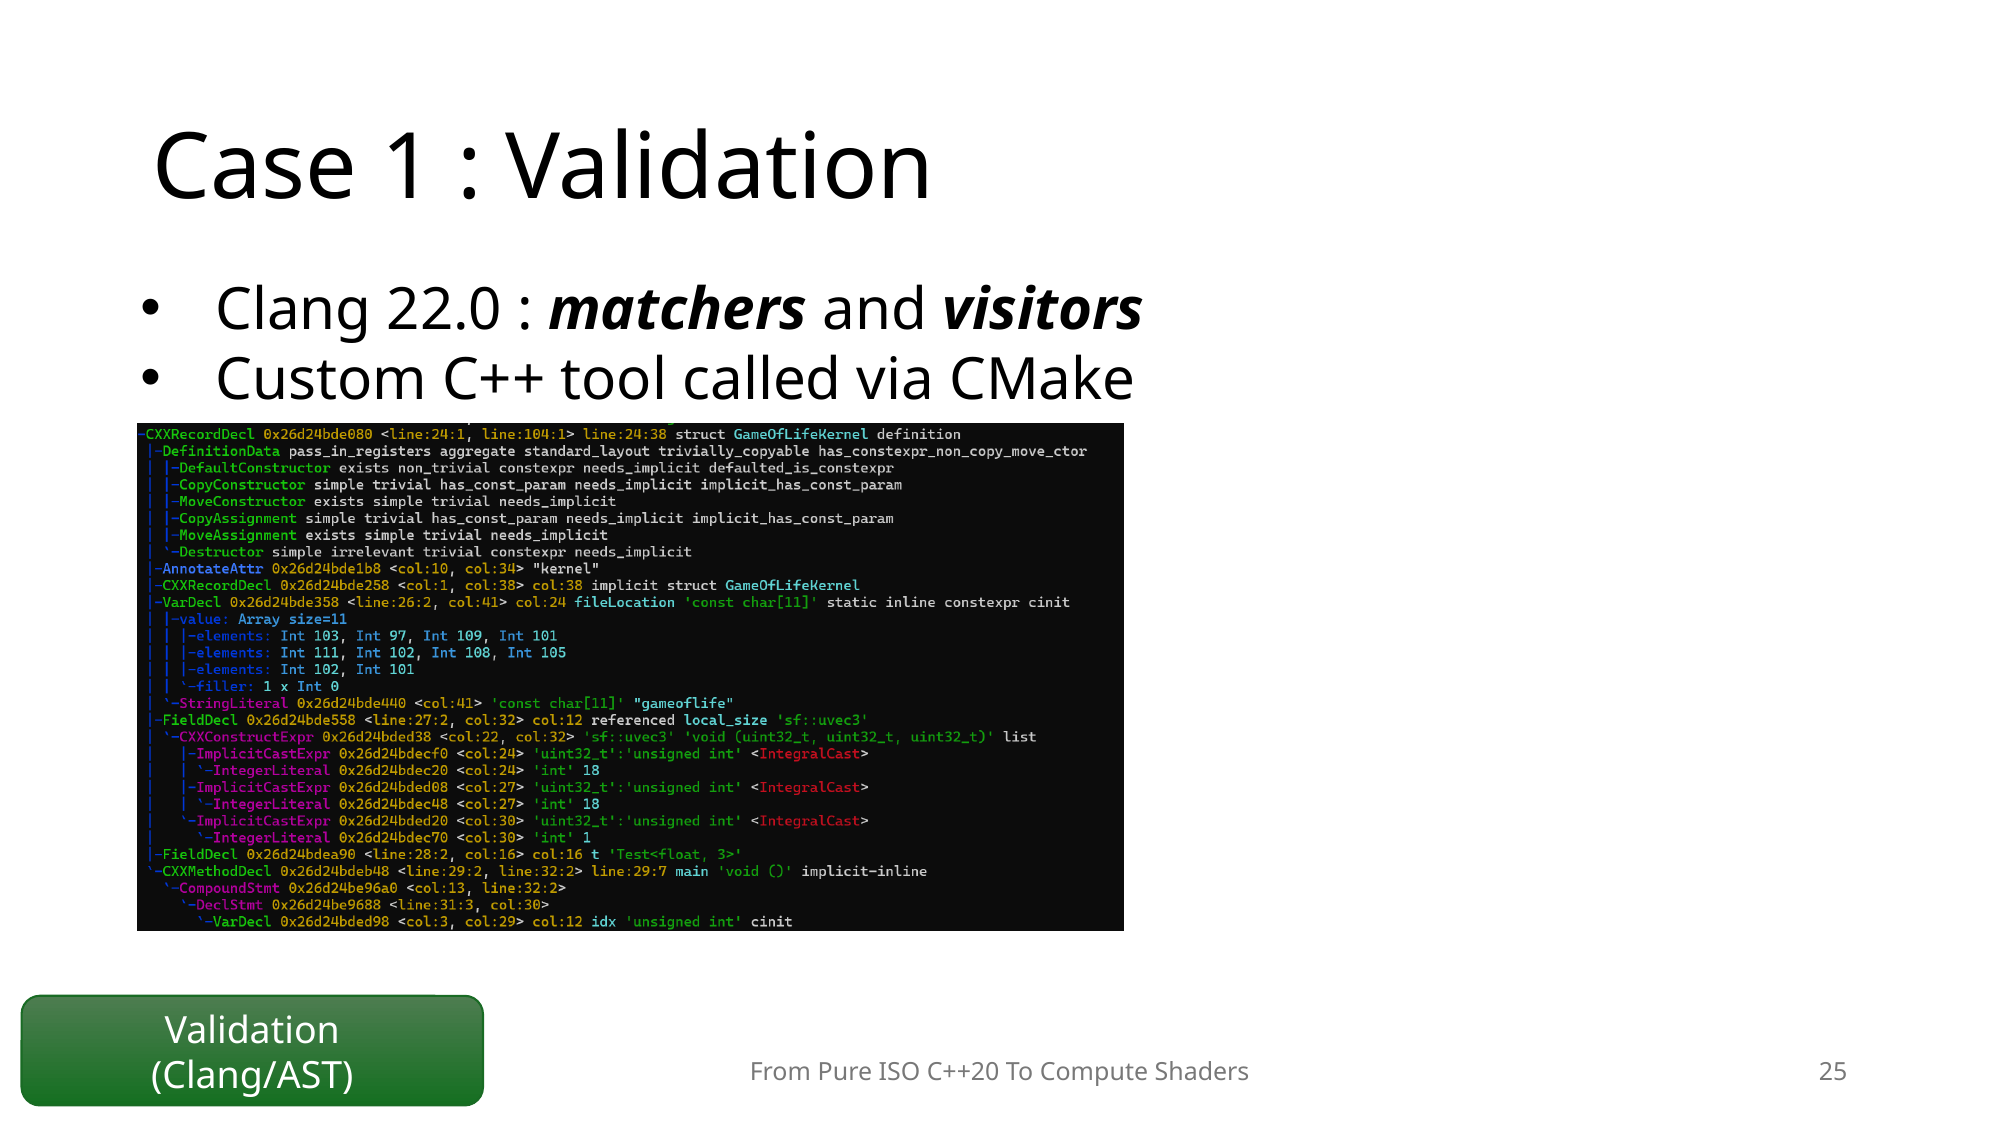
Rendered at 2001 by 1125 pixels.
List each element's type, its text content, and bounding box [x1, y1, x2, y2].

text_box Validation (Clang/AST) [20, 994, 485, 1107]
slide_number 25 [1412, 1042, 1863, 1103]
text_box Clang 22.0 : matchers and visitors Custom C++ tool called via CMake [125, 263, 1159, 419]
title Case 1 : Validation [137, 59, 1863, 278]
picture [136, 422, 1125, 932]
footer From Pure ISO C++20 To Compute Shaders [662, 1042, 1338, 1103]
